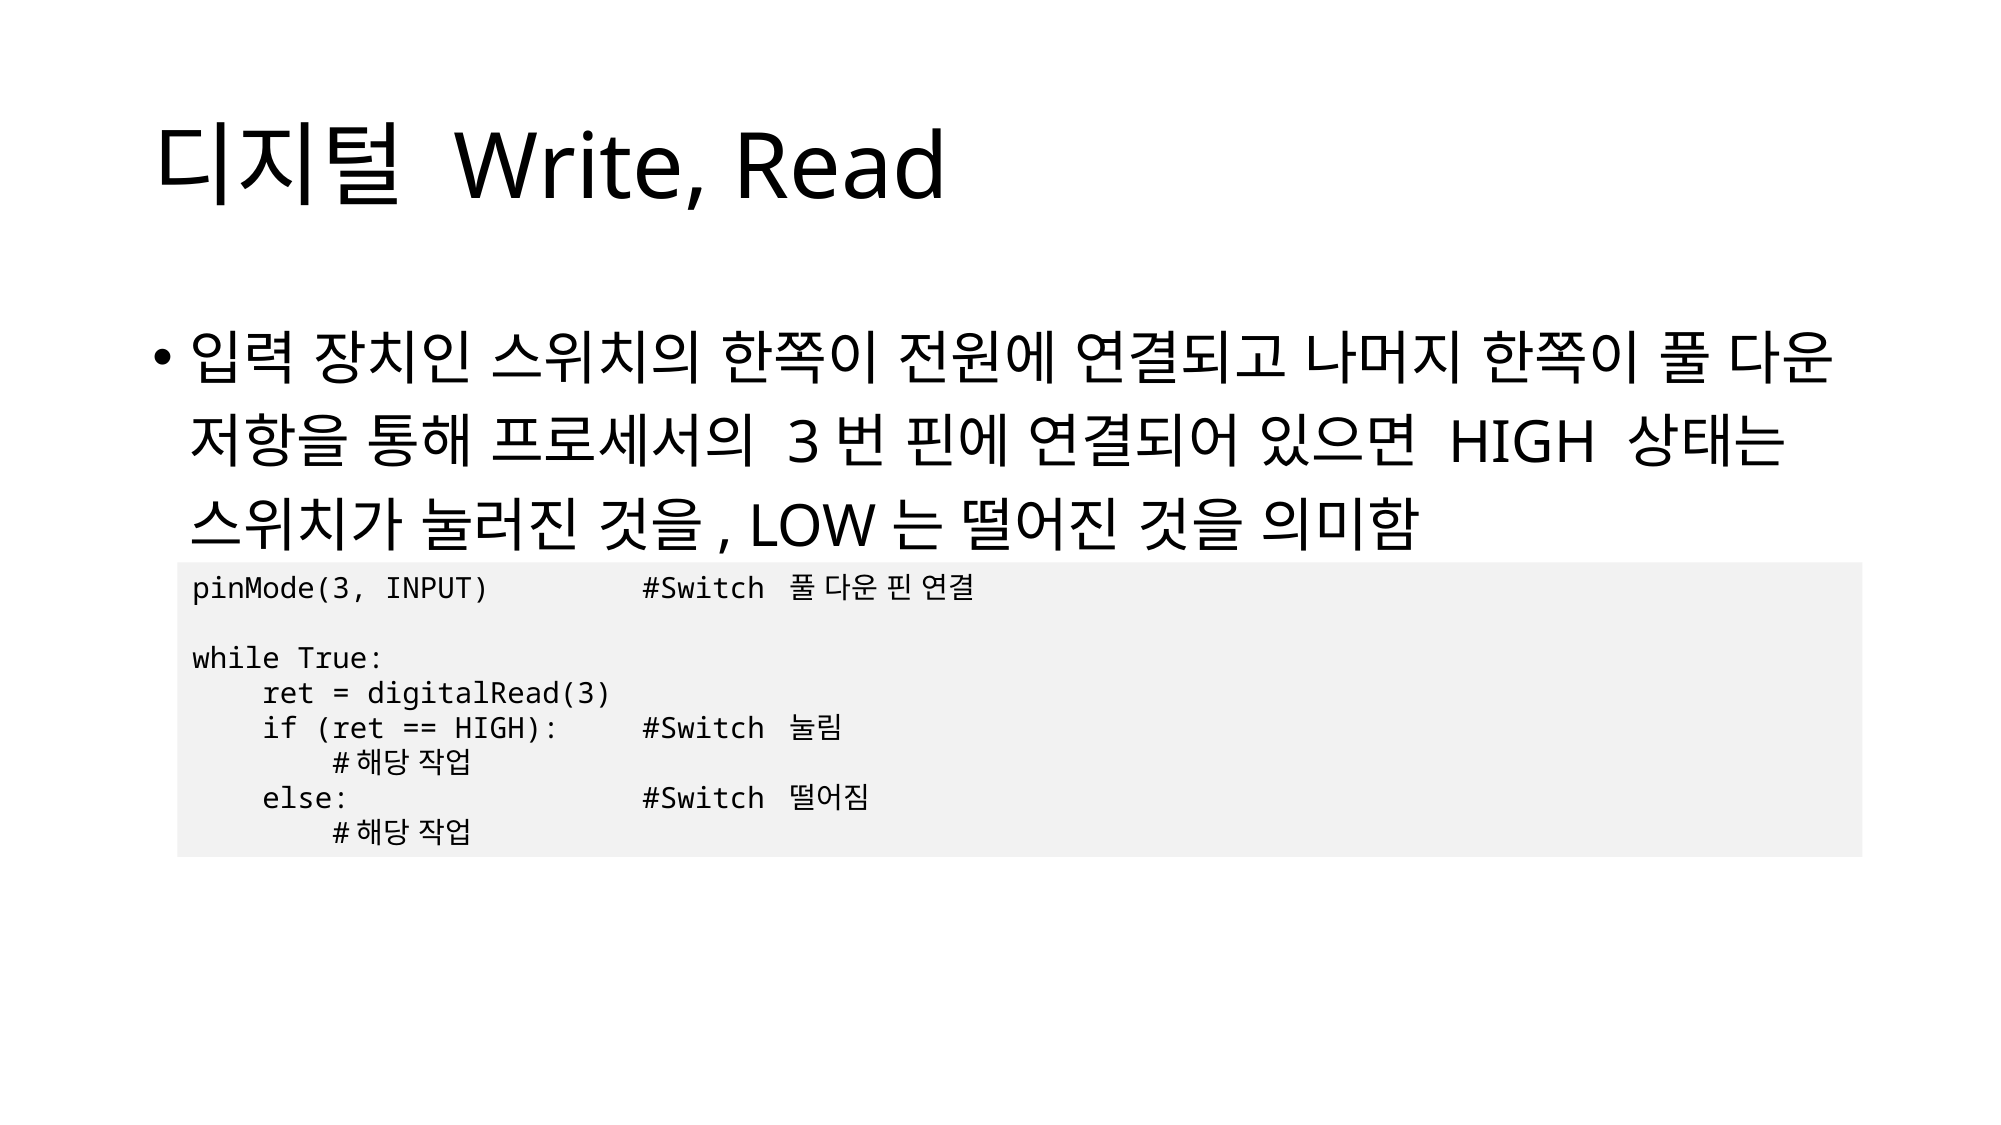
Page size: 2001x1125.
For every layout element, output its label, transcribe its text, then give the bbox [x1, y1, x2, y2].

text_box pinMode(3, INPUT) #Switch 풀 다운 핀 연결 while True: ret = digitalRead(3) if (ret == HIGH): #Switch 눌림 #해당 작업 else: #Switch 떨어짐 #해당 작업 [177, 562, 1863, 857]
list 입력 장치인 스위치의 한쪽이 전원에 연결되고 나머지 한쪽이 풀 다운 저항을 통해 프로세서의 3번 핀에 연결되어 있으면 HIGH 상태는 스위치가 눌러진 것을, LOW는 떨어진 것을 의미함 [137, 299, 1880, 1014]
title 디지털 Write, Read [137, 59, 1863, 278]
